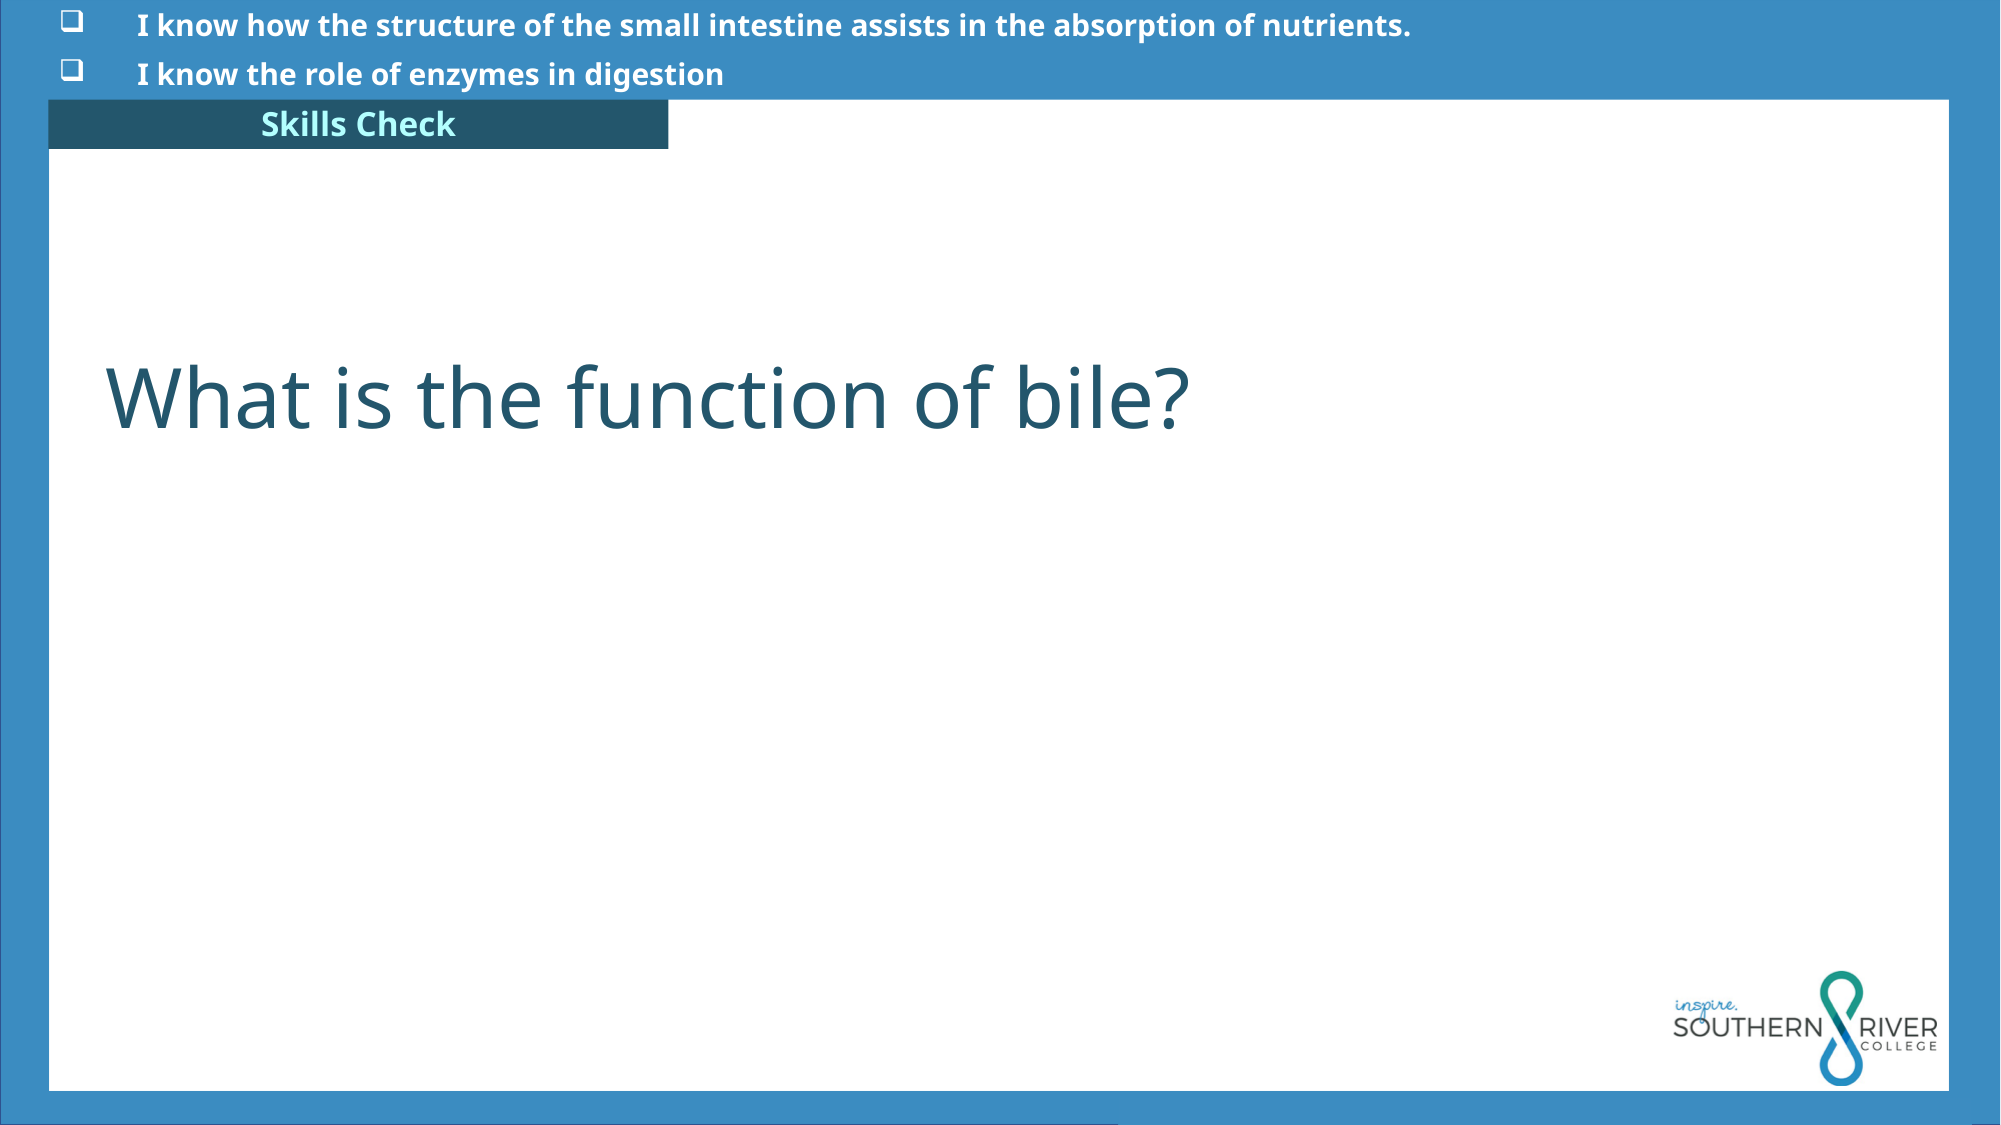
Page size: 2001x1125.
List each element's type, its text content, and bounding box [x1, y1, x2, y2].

list I know how the structure of the small intestine assists in the absorption of nutrients. I know the role of enzymes in digestion [44, 2, 1956, 100]
picture [0, 0, 2001, 1125]
text_box What is the function of bile? [91, 338, 1827, 756]
